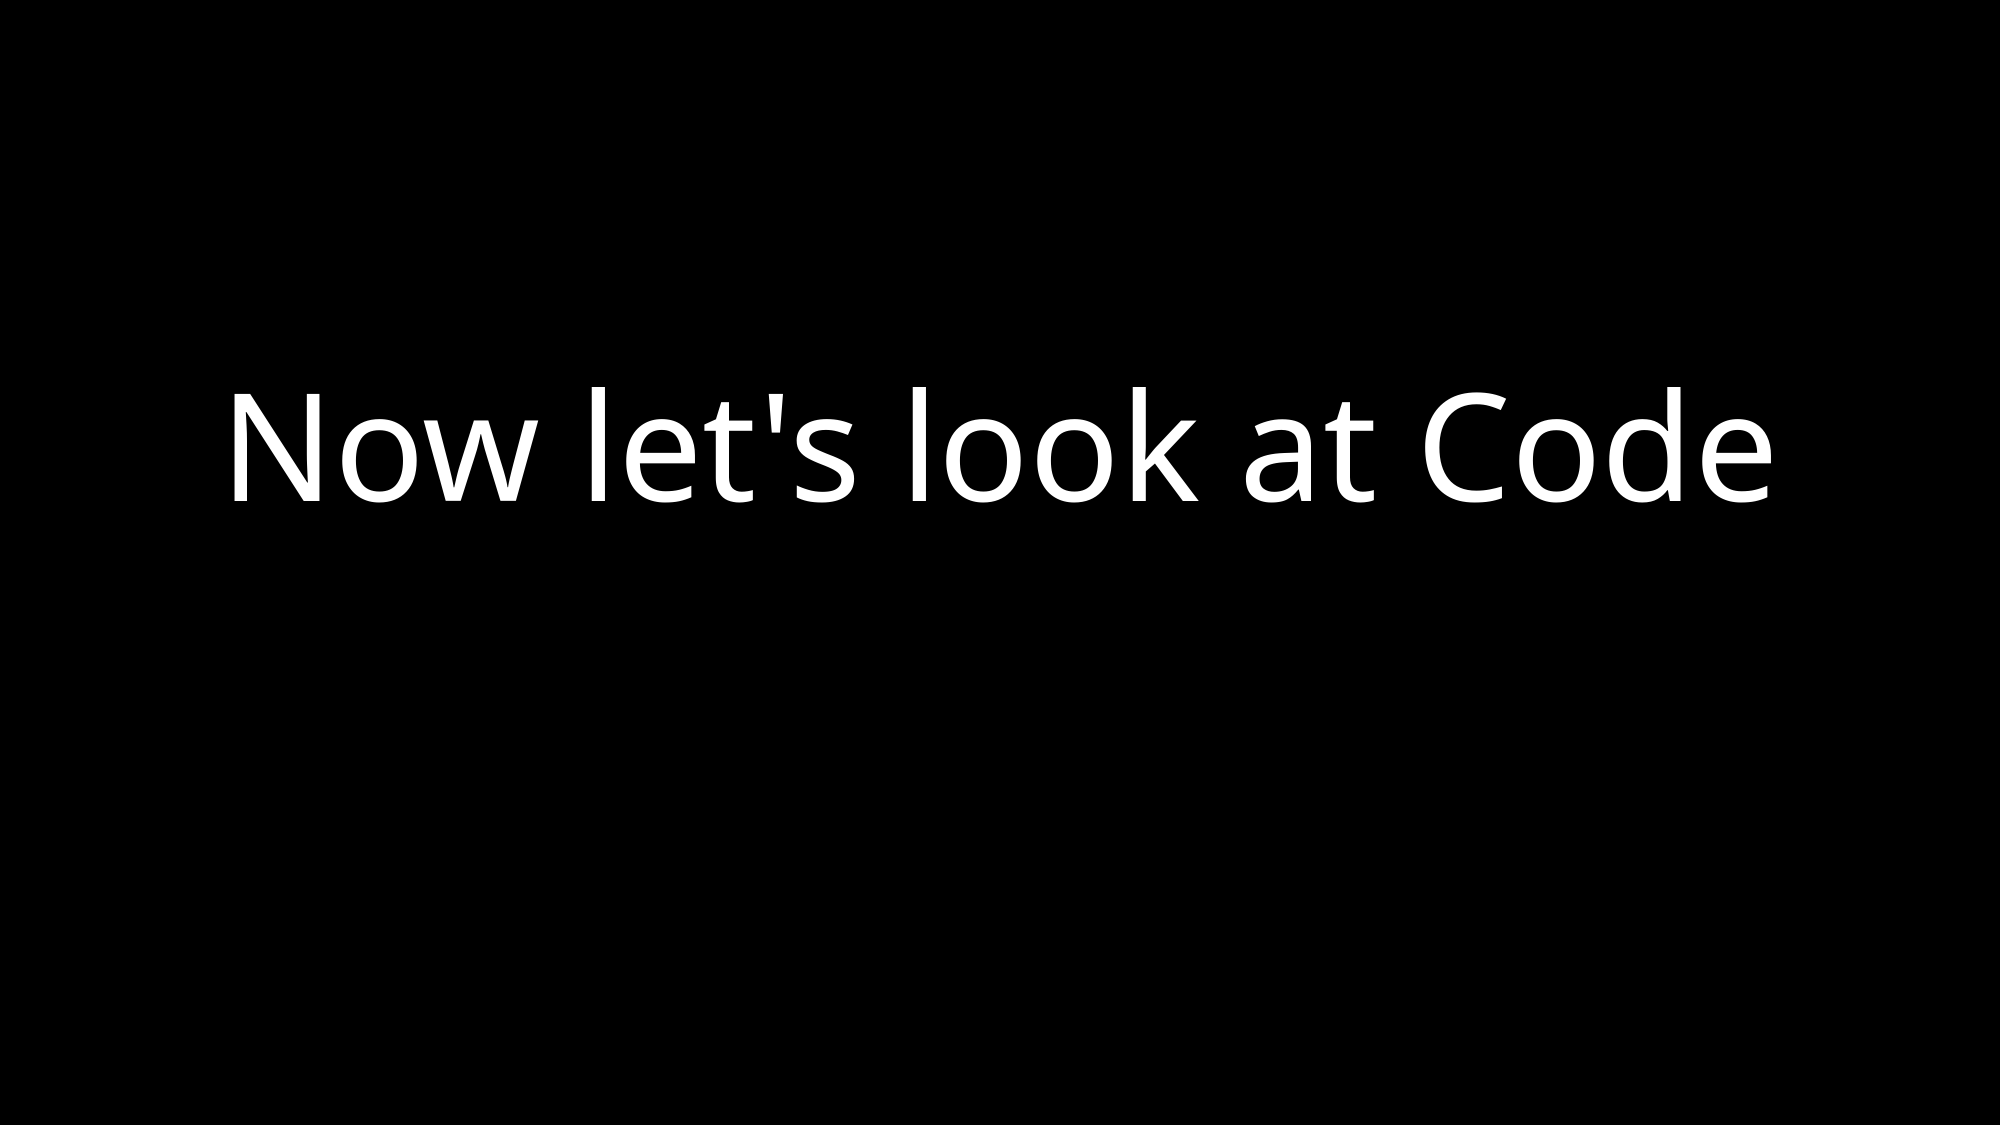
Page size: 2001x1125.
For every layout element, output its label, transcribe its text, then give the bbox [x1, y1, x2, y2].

title Now let's look at Code [137, 344, 1863, 562]
